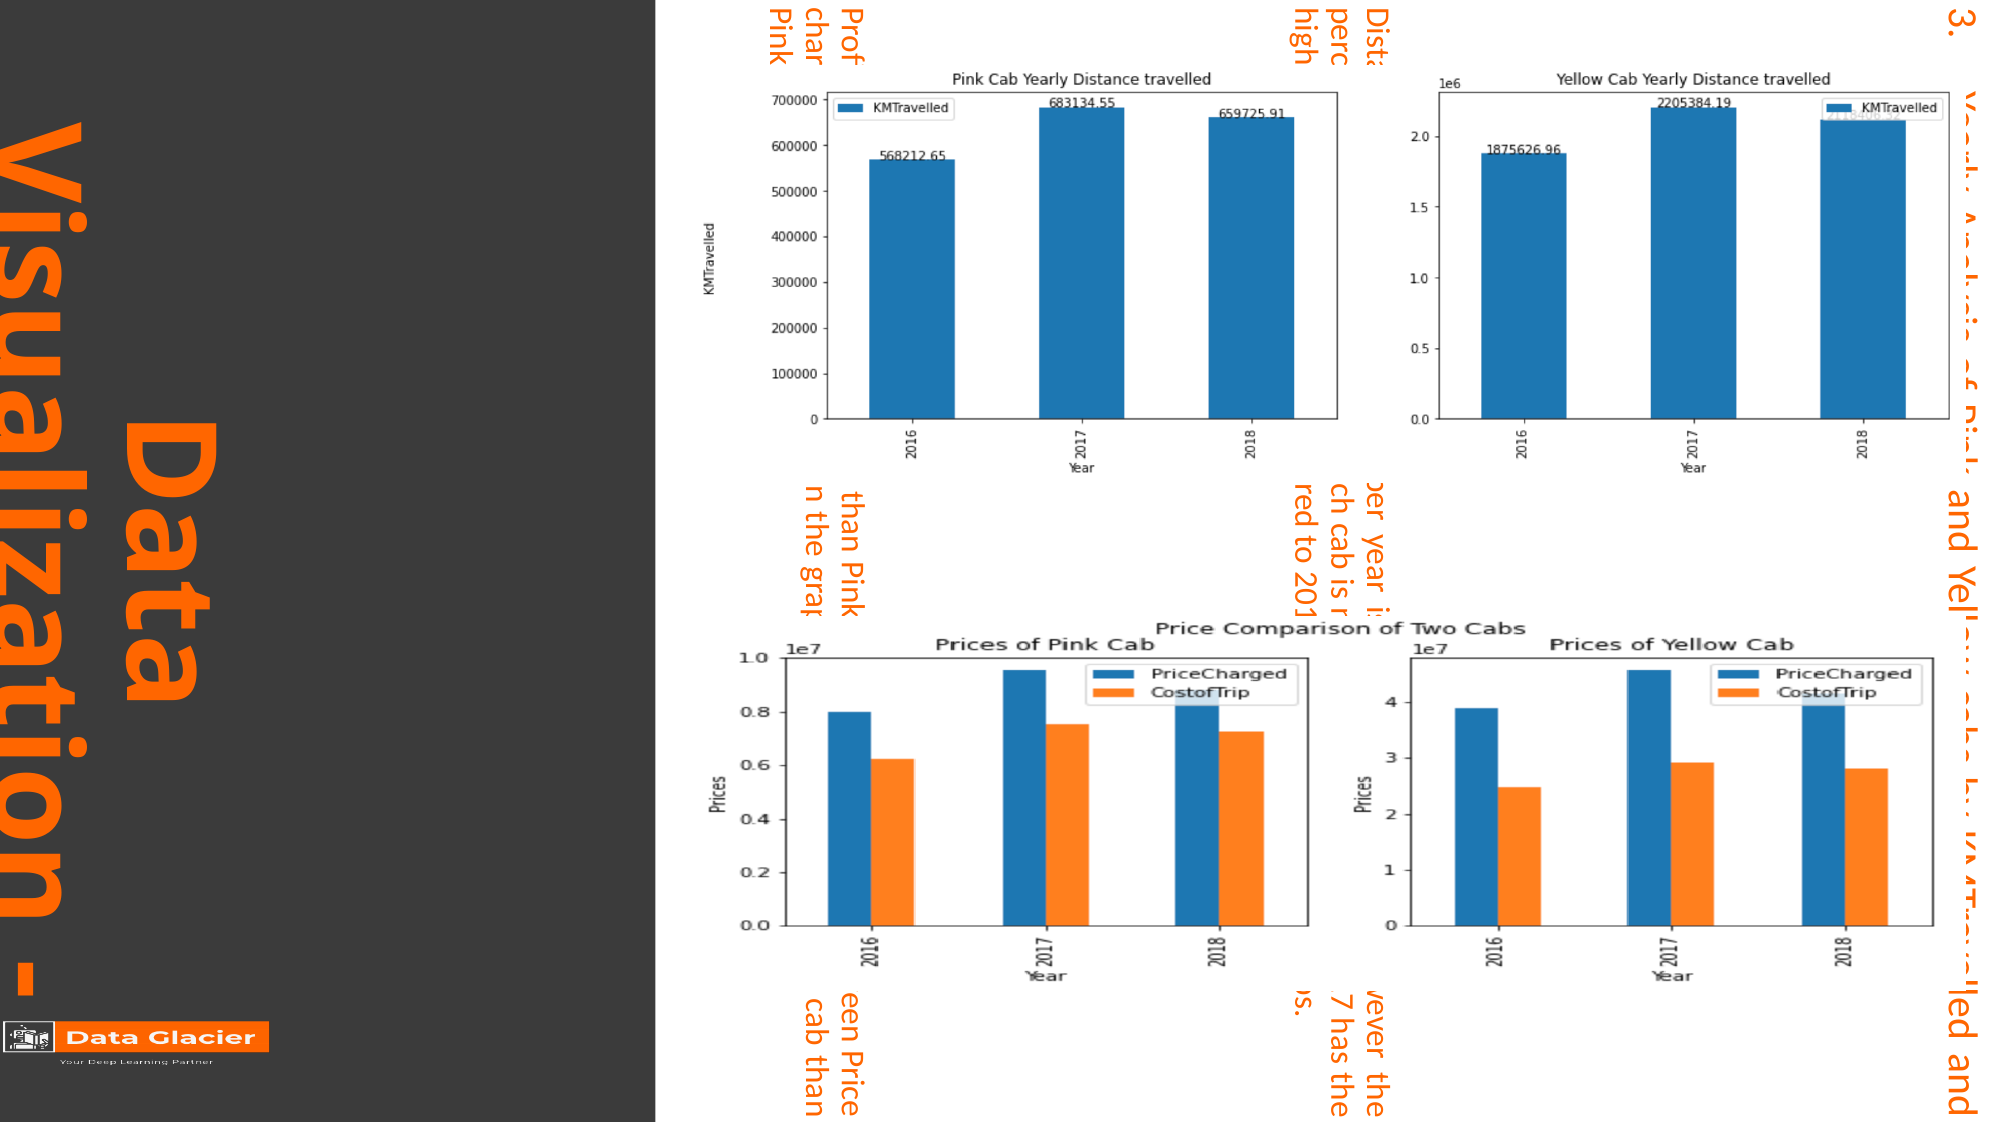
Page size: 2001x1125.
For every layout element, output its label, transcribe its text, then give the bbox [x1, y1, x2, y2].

picture [690, 65, 1966, 483]
subtitle Yearly Analysis of Pink and Yellow cabs by KMTravelled and Prices Distance travelled by Yellow cab per year is more than Pink cab, however the percent of travel in each year by each cab is not much different. Year 2017 has the highest percentage of travel compared to 2016 and 2018 for both the cabs. Profit margin by Yellow cab is more than Pink cab, as the difference between Price charged and Cost of Trip depicted in the graph above is more for Yellow cab than Pink cab in each year [655, 0, 2000, 1125]
picture [690, 616, 1966, 991]
picture [0, 961, 272, 1125]
title Data Visualization - cont [0, 0, 655, 1122]
